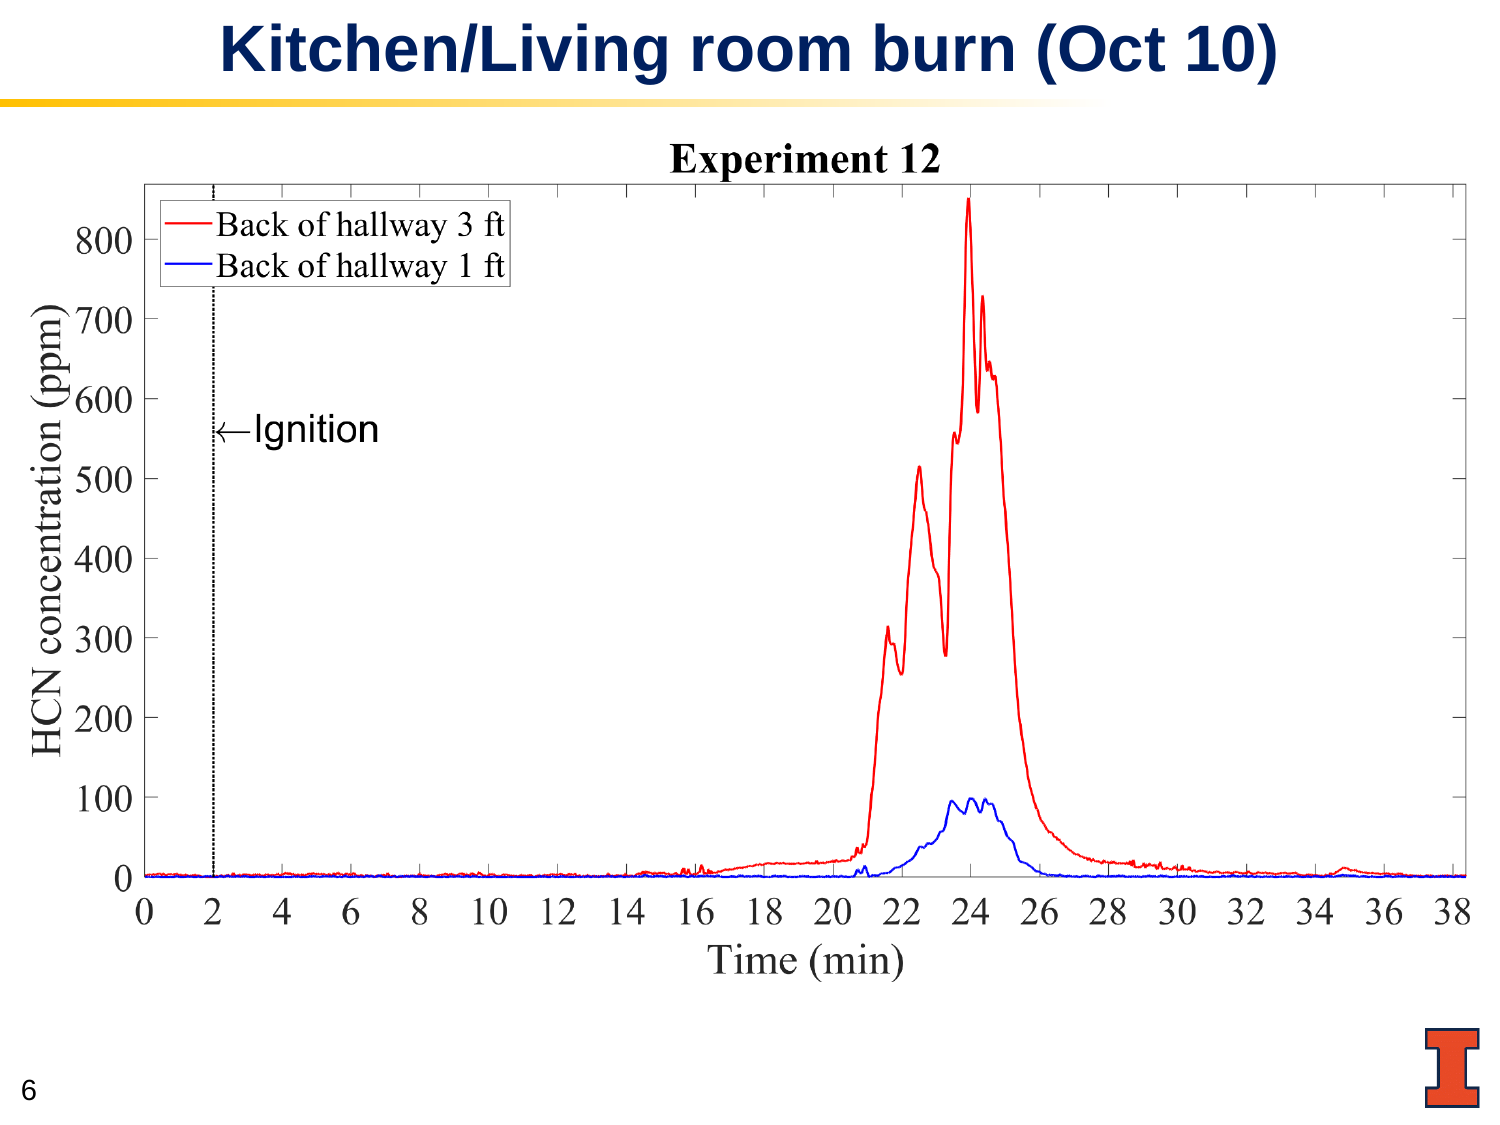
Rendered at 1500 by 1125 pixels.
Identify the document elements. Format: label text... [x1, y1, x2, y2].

picture [30, 142, 1470, 983]
picture [1423, 1027, 1480, 1109]
text_box Kitchen/Living room burn (Oct 10) [0, 0, 1500, 90]
